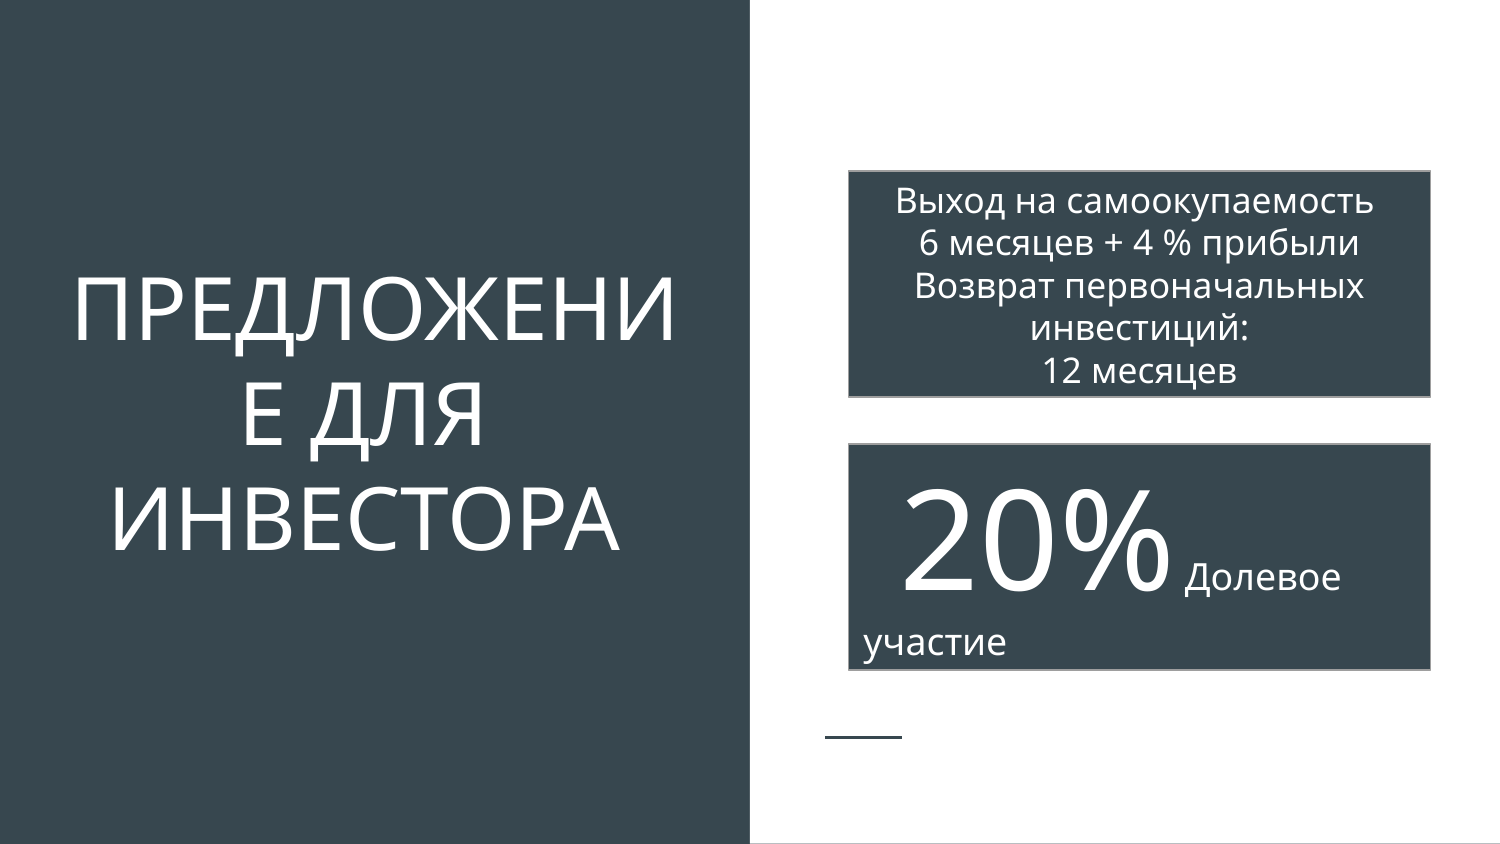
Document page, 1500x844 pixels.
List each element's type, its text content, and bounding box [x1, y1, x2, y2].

text_box 20% Долевое участие [848, 443, 1431, 670]
title ПРЕДЛОЖЕНИЕ ДЛЯ ИНВЕСТОРА [43, 302, 708, 583]
text_box Выход на самоокупаемость 6 месяцев + 4 % прибыли Возврат первоначальных инвестиций: 12 месяцев [848, 170, 1431, 397]
